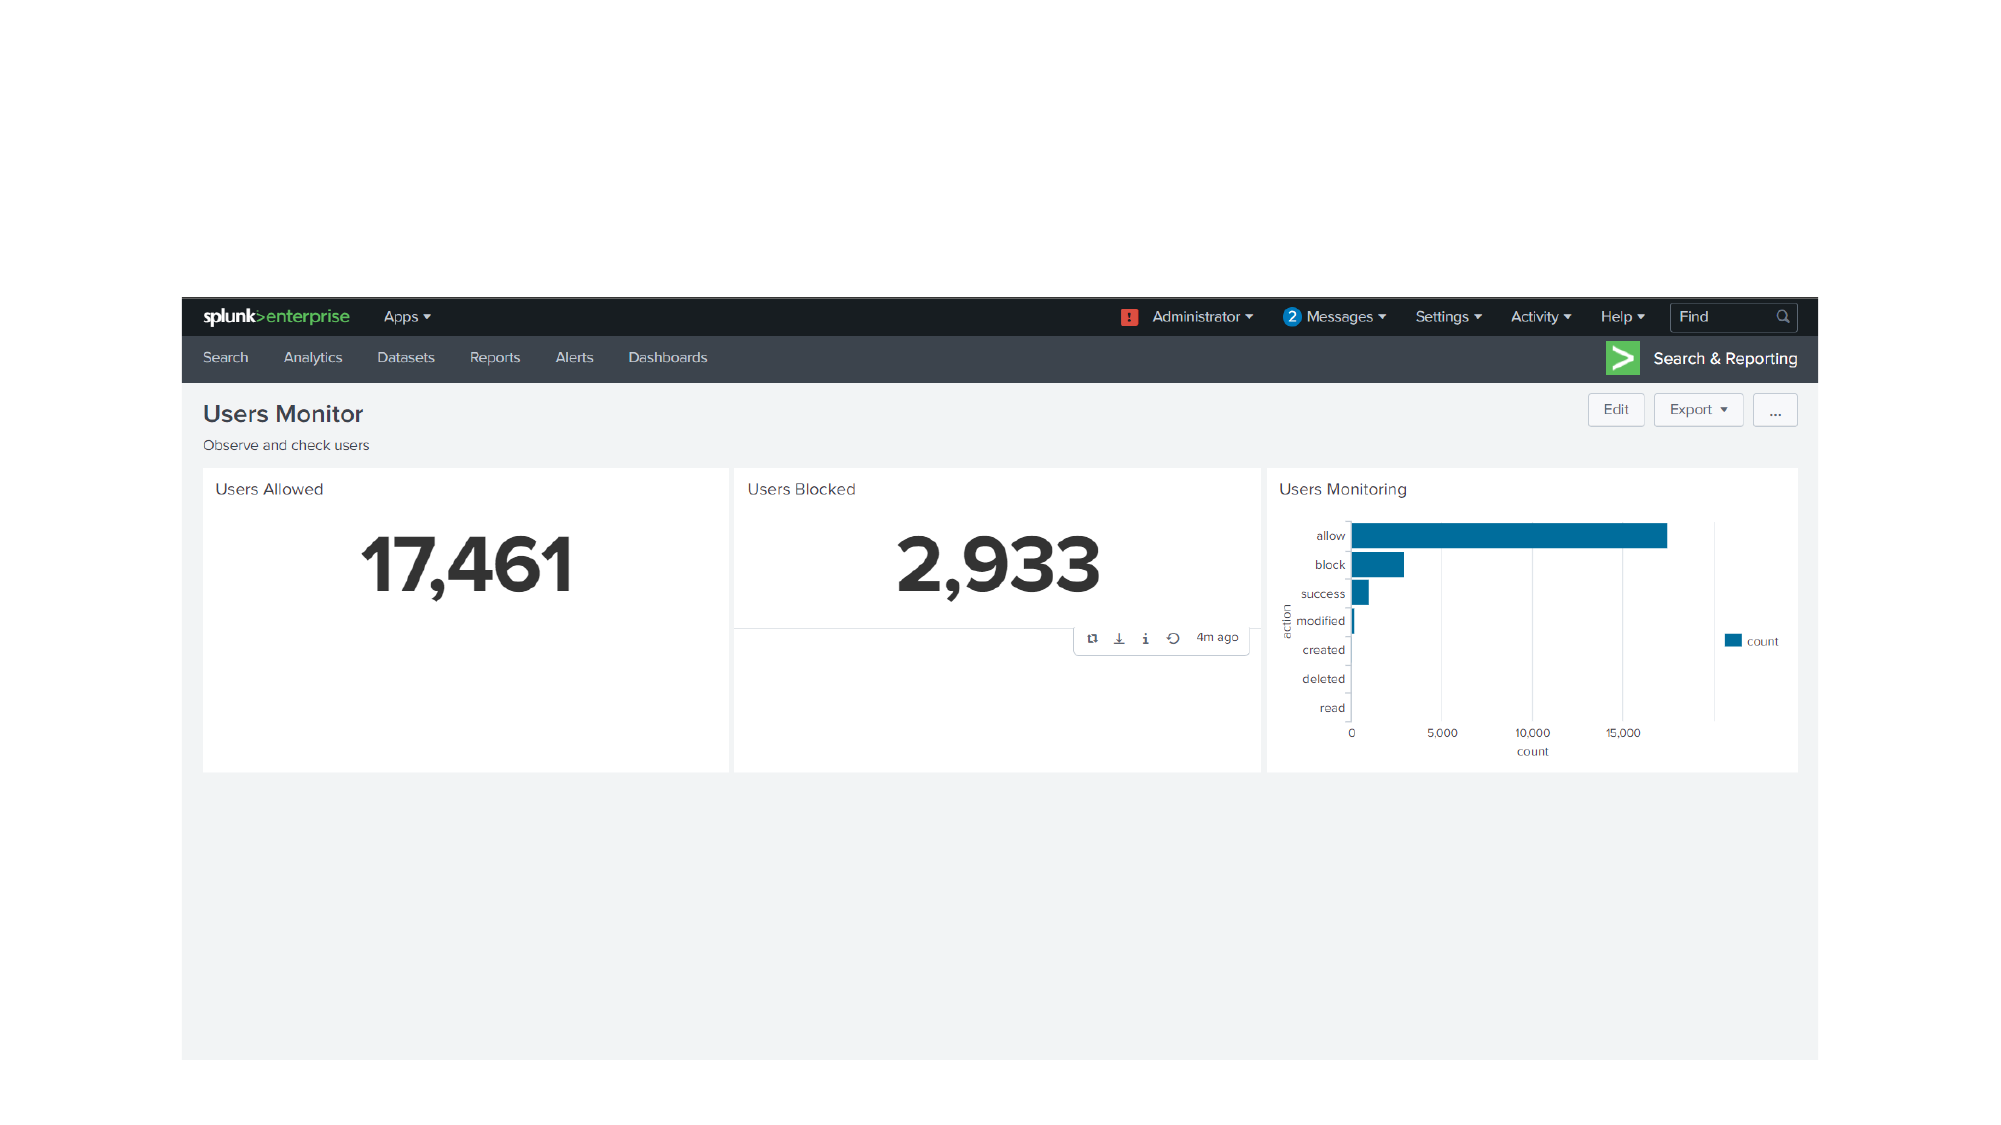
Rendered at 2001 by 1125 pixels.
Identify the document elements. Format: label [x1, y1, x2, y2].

picture [181, 297, 1819, 1060]
